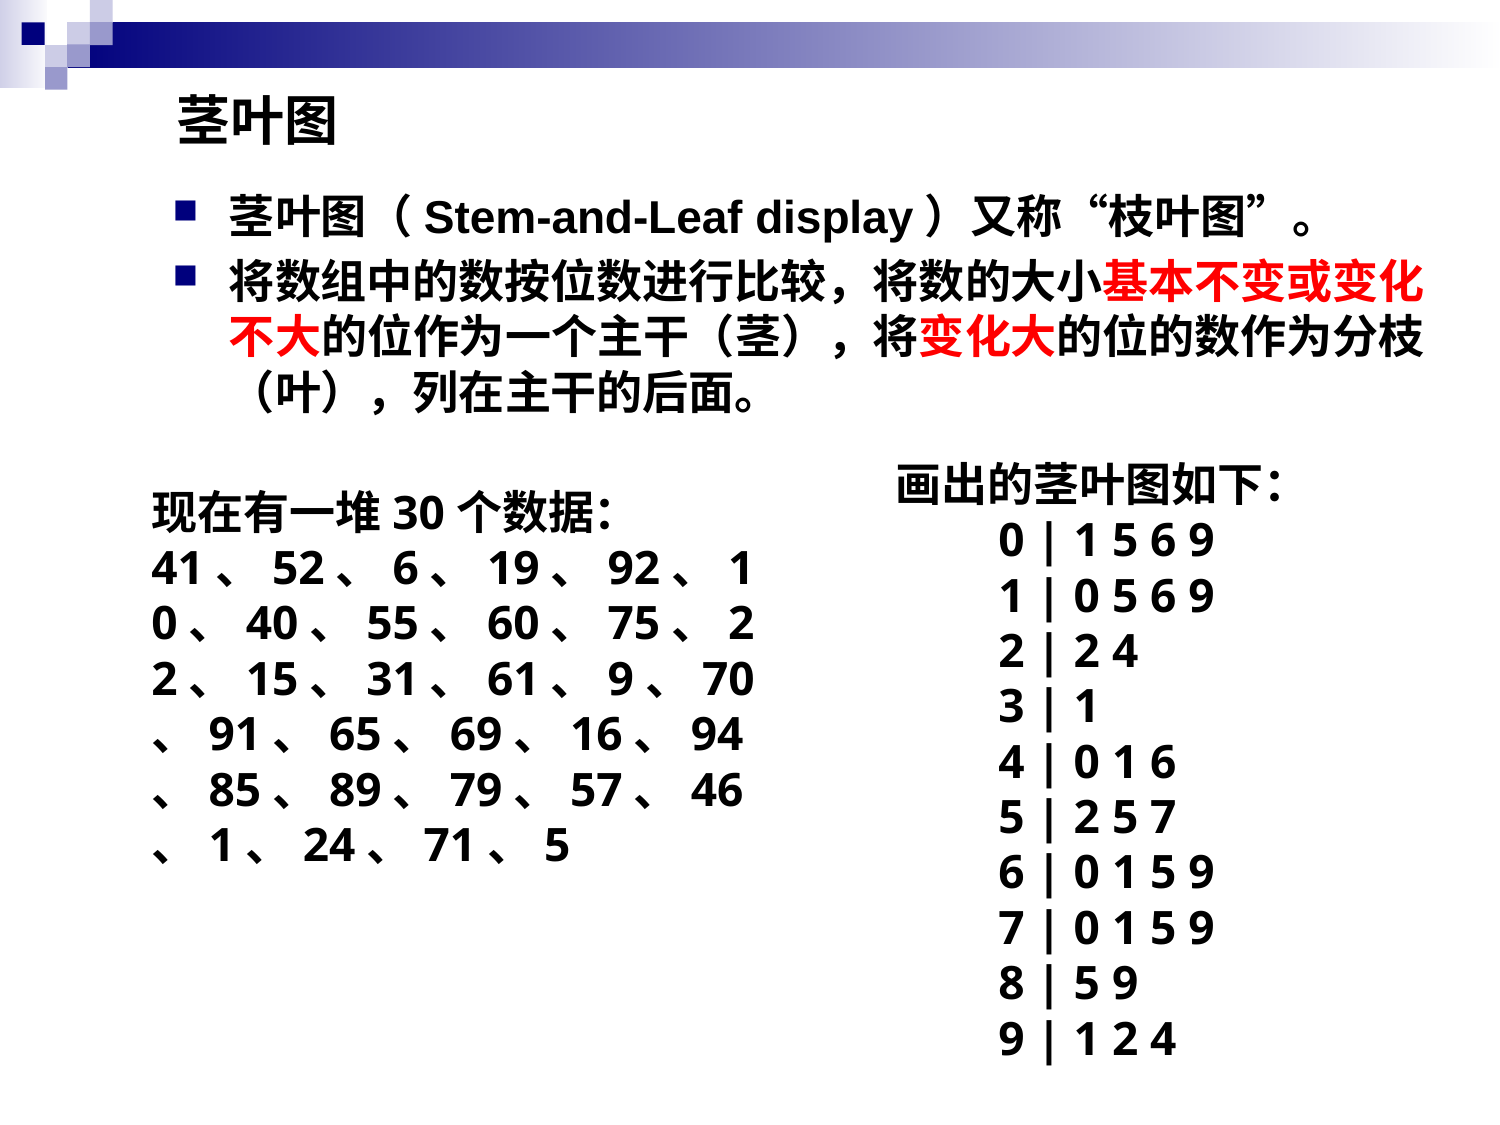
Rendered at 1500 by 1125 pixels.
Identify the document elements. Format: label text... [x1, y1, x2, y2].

text_box 画出的茎叶图如下： 0 | 1 5 6 9 1 | 0 5 6 9 2 | 2 4 3 | 1 4 | 0 1 6 5 | 2 5 7 6 | 0 1 5 9 7 | 0 1 5 9 8 | 5 9 9 | 1 2 4 [880, 448, 1375, 1072]
list 茎叶图（Stem-and-Leaf display）又称“枝叶图”。 将数组中的数按位数进行比较，将数的大小基本不变或变化不大的位作为一个主干（茎），将变化大的位的数作为分枝（叶），列在主干的后面。 [157, 180, 1457, 431]
title 茎叶图 [136, 46, 1416, 159]
text_box 现在有一堆30个数据： 41、52、6、19、92、10、40、55、60、75、22、15、31、61、9、70、91、65、69、16、94、85、89、79、57、46、1、24、71、5 [136, 475, 772, 934]
